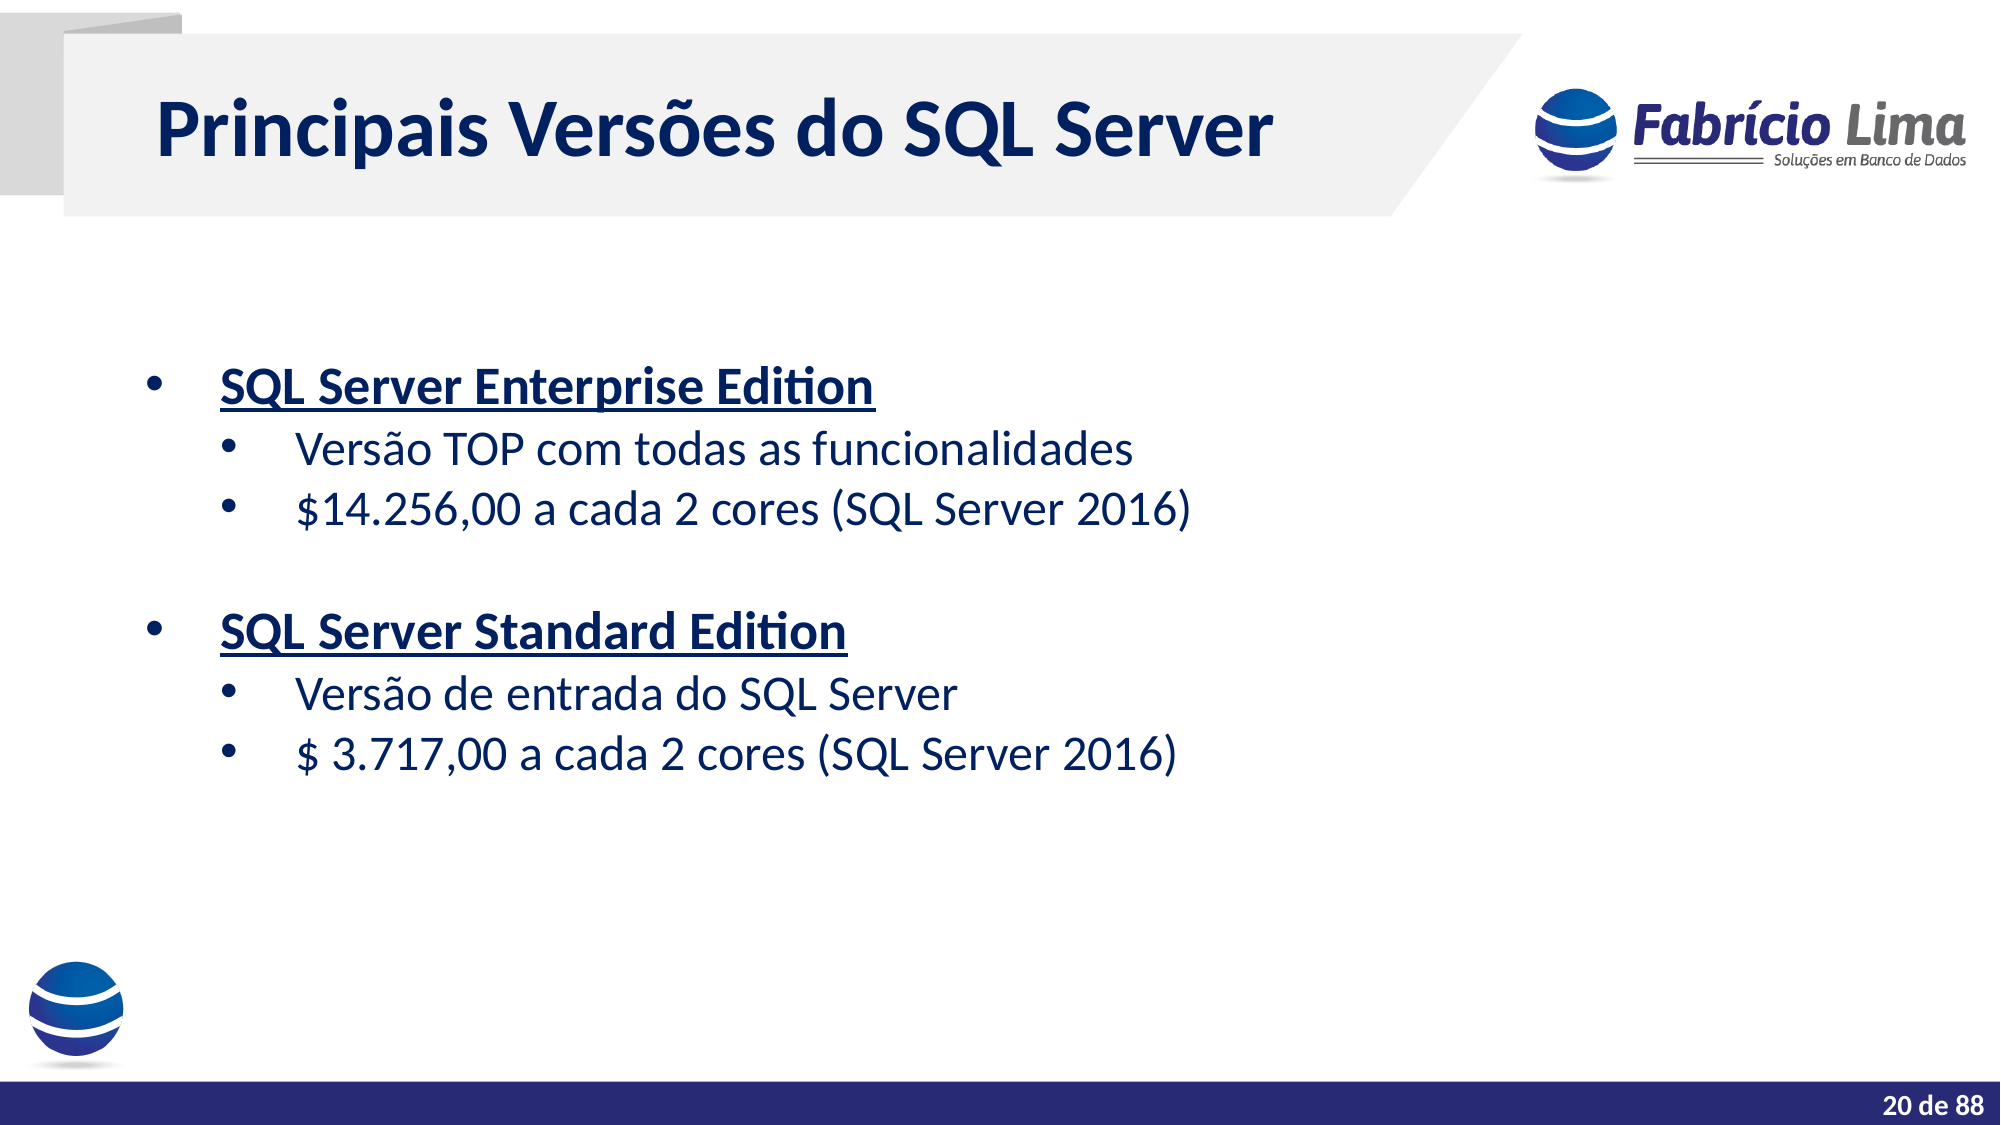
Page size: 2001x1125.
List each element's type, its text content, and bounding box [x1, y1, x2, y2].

slide_number 20 de 88 [1718, 1083, 2000, 1125]
text_box Principais Versões do SQL Server [62, 60, 1390, 187]
text_box SQL Server Enterprise Edition Versão TOP com todas as funcionalidades $14.256,00 a cada 2 cores (SQL Server 2016) SQL Server Standard Edition Versão de entrada do SQL Server $ 3.717,00 a cada 2 cores (SQL Server 2016) [130, 213, 1979, 908]
picture [14, 951, 137, 1082]
picture [1501, 42, 1997, 217]
